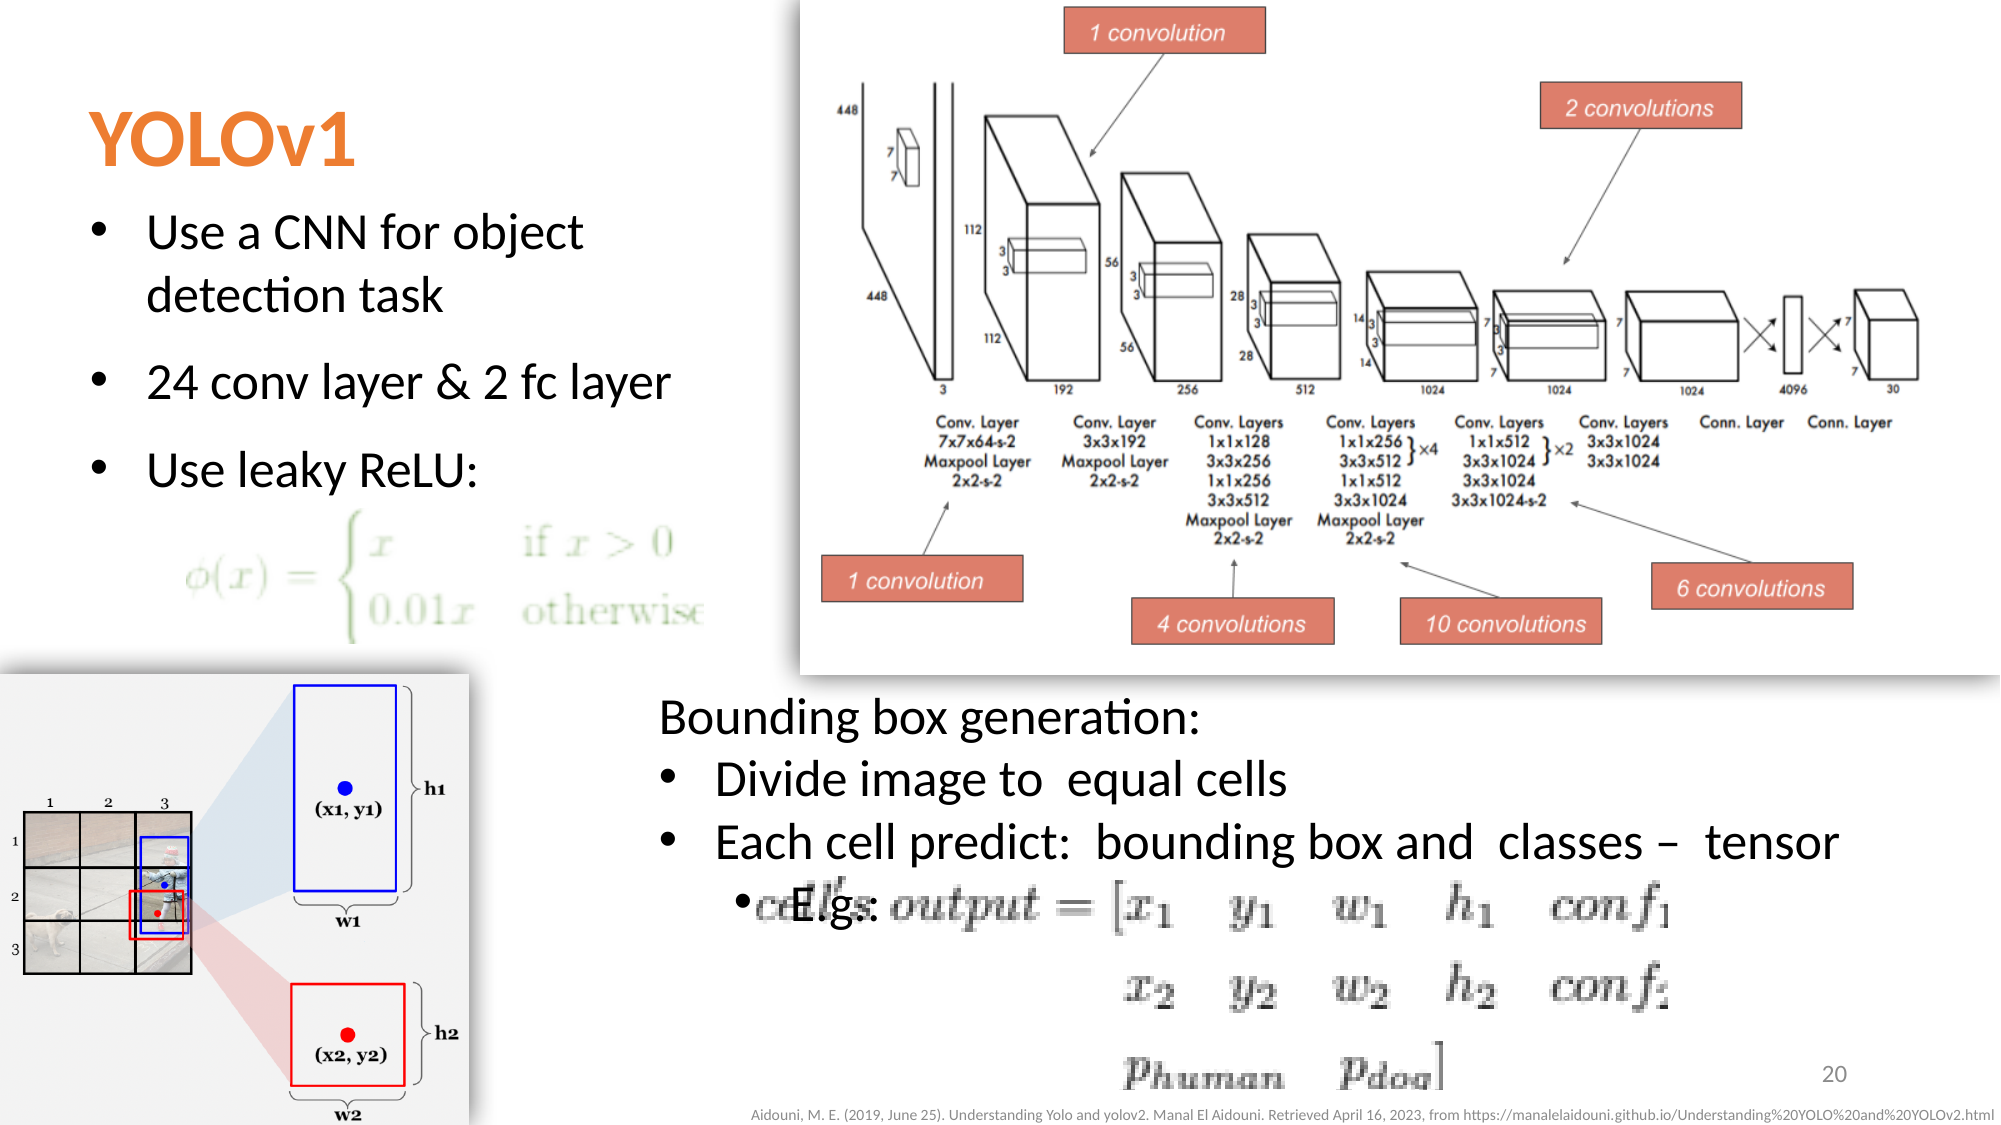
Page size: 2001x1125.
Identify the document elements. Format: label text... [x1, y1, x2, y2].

picture [186, 508, 704, 644]
picture [756, 876, 1668, 1090]
text_box Use a CNN for object detection task 24 conv layer & 2 fc layer Use leaky ReLU: [75, 190, 799, 655]
text_box YOLOv1 [74, 75, 776, 190]
picture [0, 674, 469, 1125]
slide_number 20 [1412, 1042, 1863, 1103]
text_box Aidouni, M. E. (2019, June 25). Understanding Yolo and yolov2. Manal El Aidouni. Retrieved April 16, 2023, from https://manalelaidouni.github.io/Understanding%20YOLO%20and%20YOLOv2.html [612, 1097, 2000, 1125]
picture [799, 0, 2000, 675]
